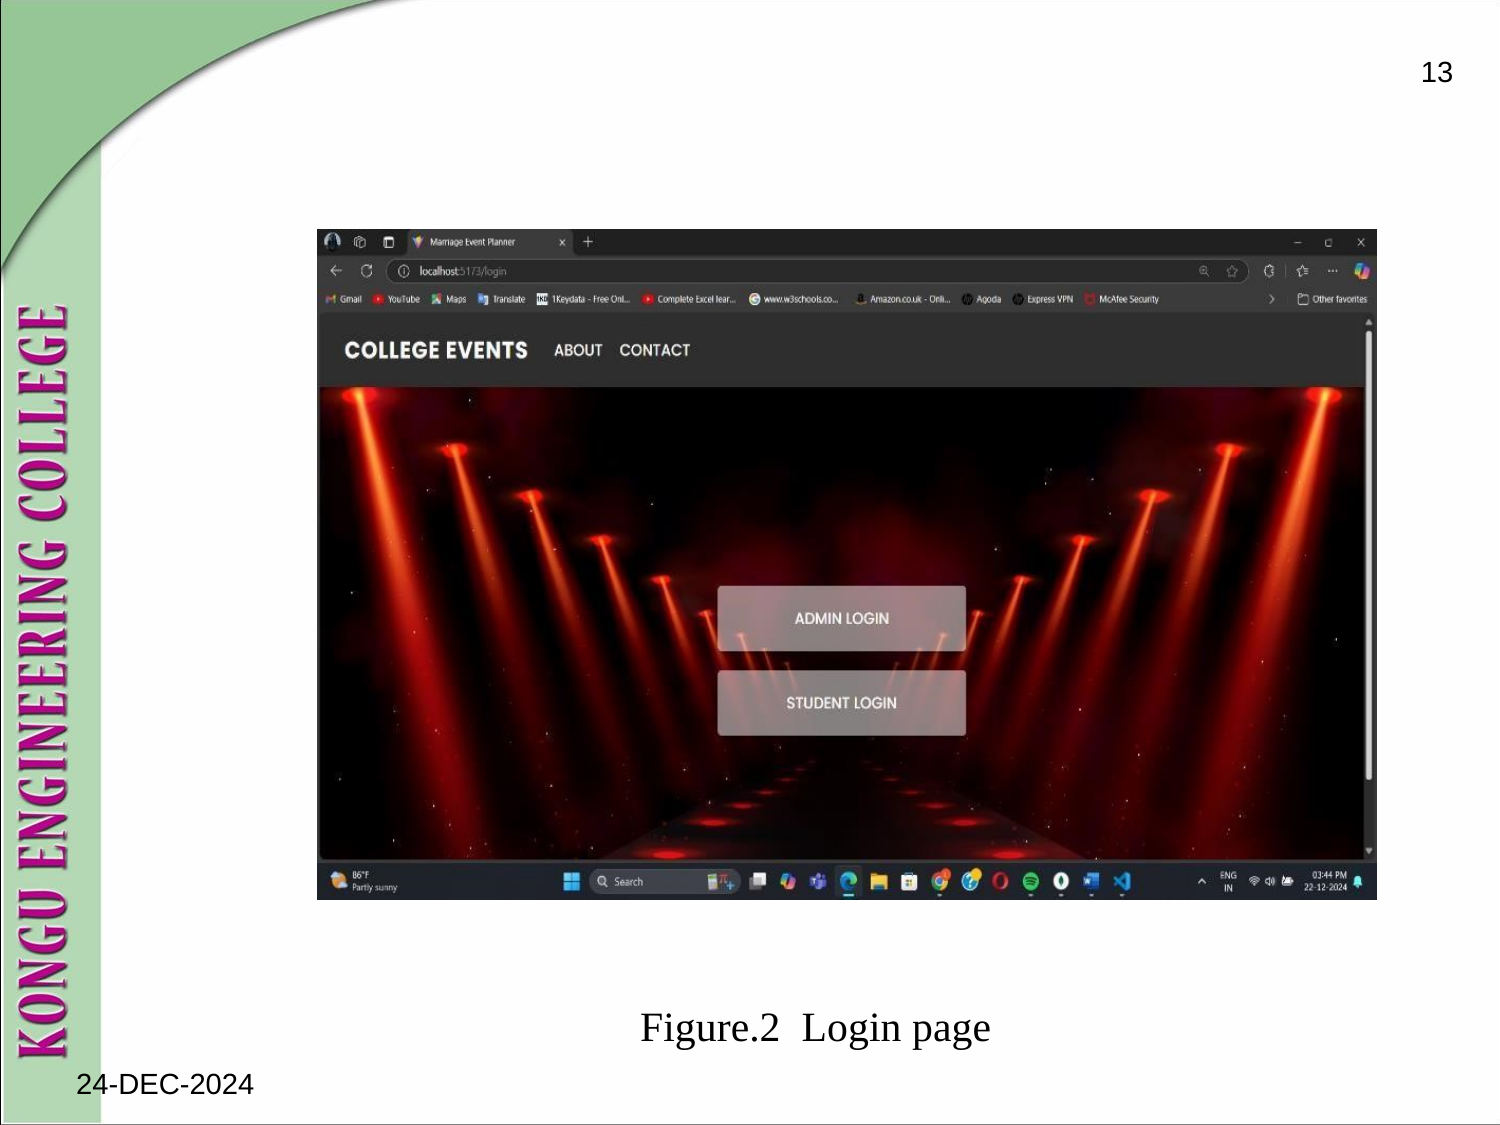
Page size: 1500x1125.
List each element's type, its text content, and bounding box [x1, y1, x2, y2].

picture [0, 0, 1500, 1125]
text_box 13 [1405, 45, 1469, 96]
text_box 24-DEC-2024 [61, 1057, 270, 1108]
text_box Figure.2 Login page [618, 992, 1017, 1057]
